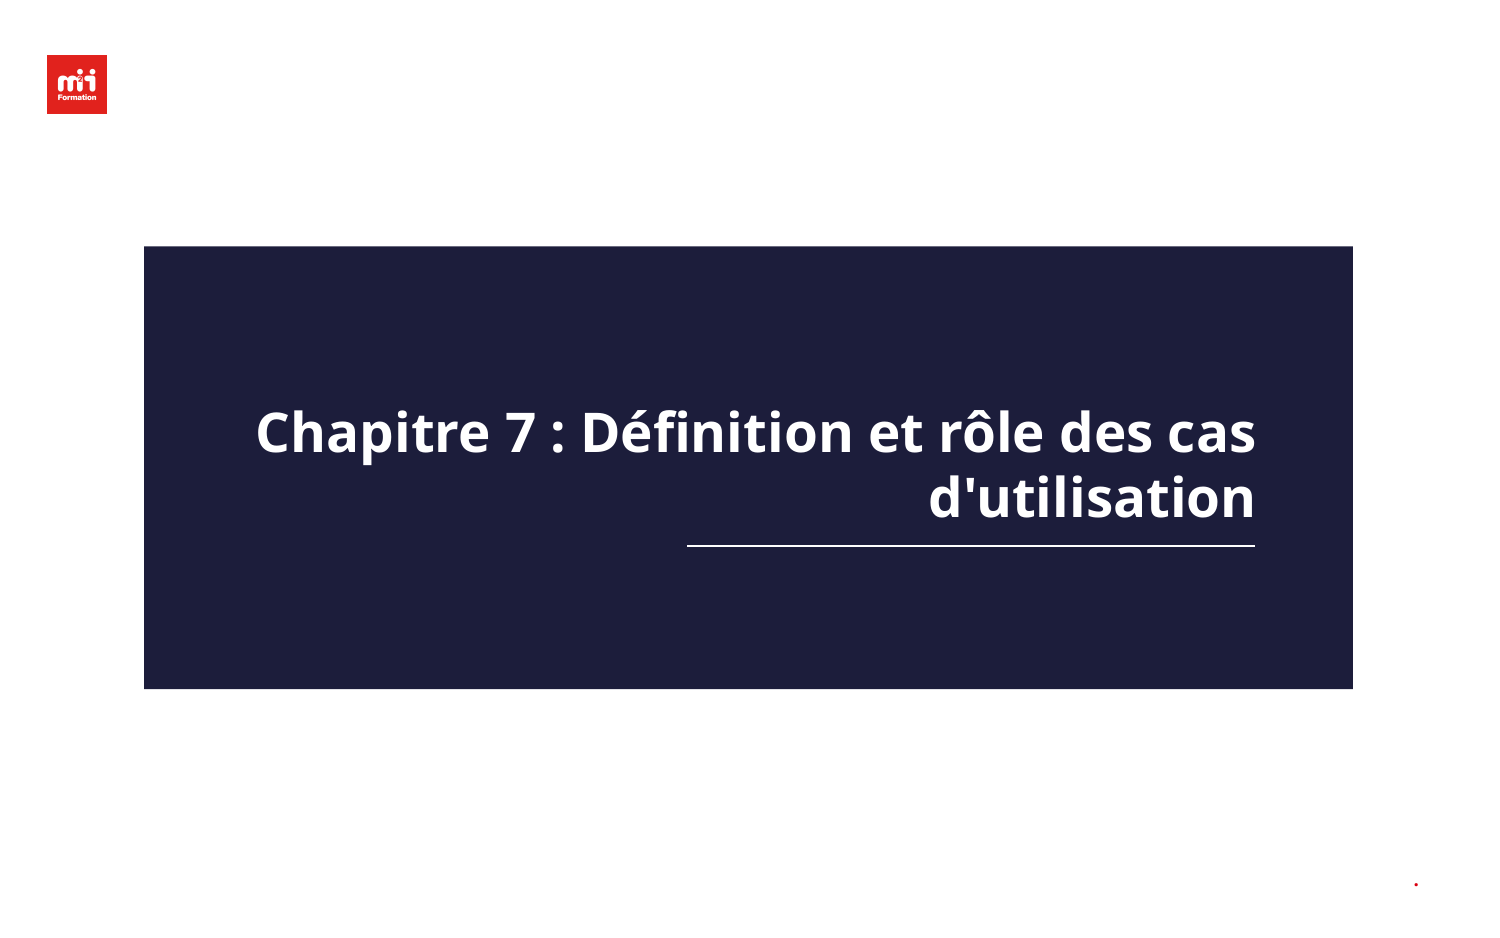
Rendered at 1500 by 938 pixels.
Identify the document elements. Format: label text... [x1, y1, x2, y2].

title Chapitre 7 : Définition et rôle des cas d'utilisation [225, 389, 1272, 537]
picture [47, 55, 107, 114]
